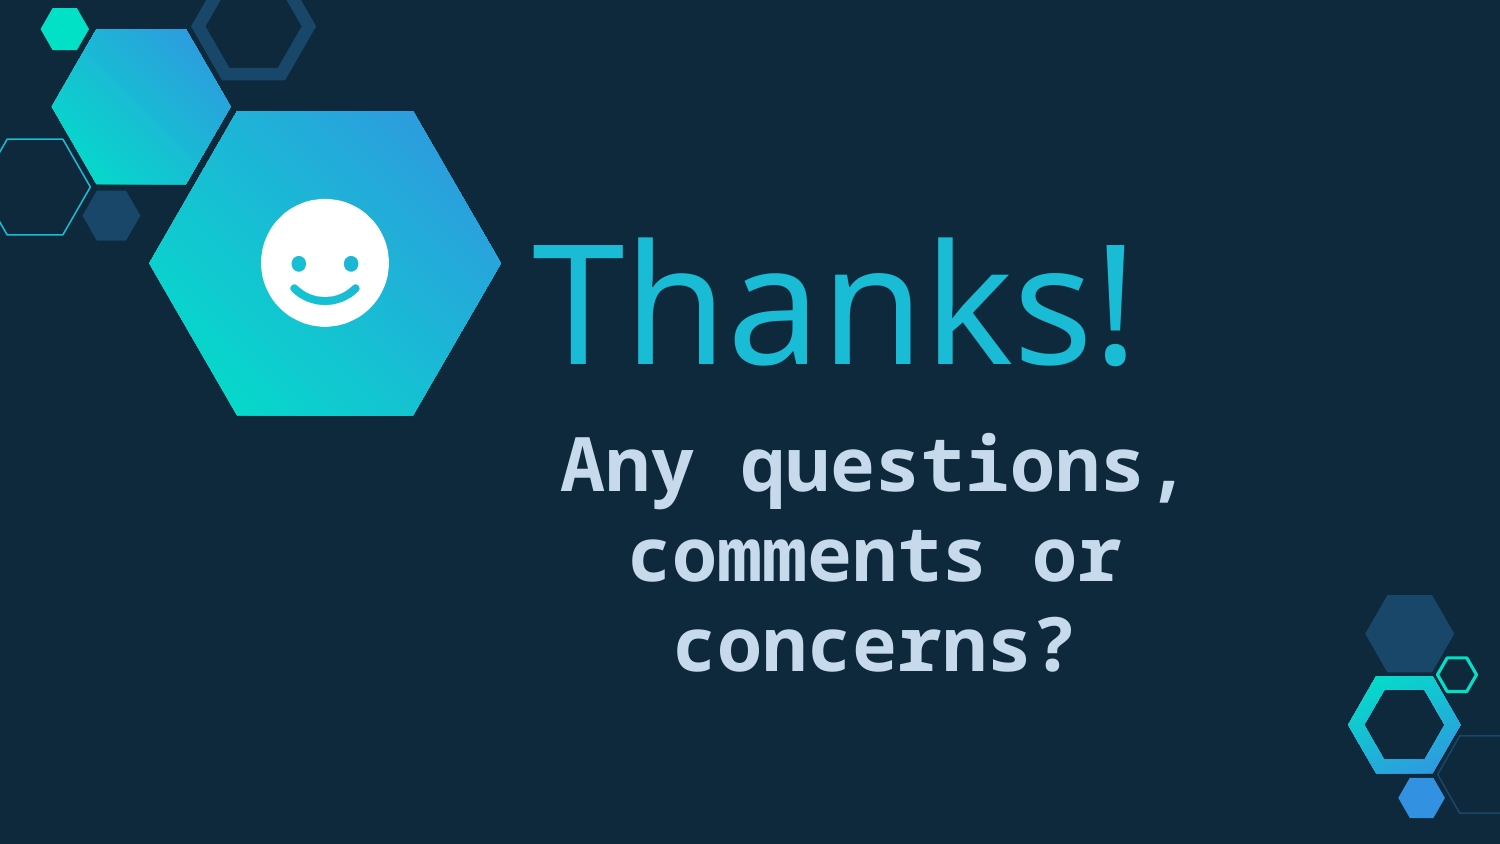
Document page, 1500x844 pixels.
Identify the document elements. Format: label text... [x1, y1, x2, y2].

text_box [149, 111, 501, 416]
text_box [261, 198, 389, 327]
title Thanks! [517, 222, 1266, 413]
list Any questions, comments or concerns? [500, 401, 1250, 806]
